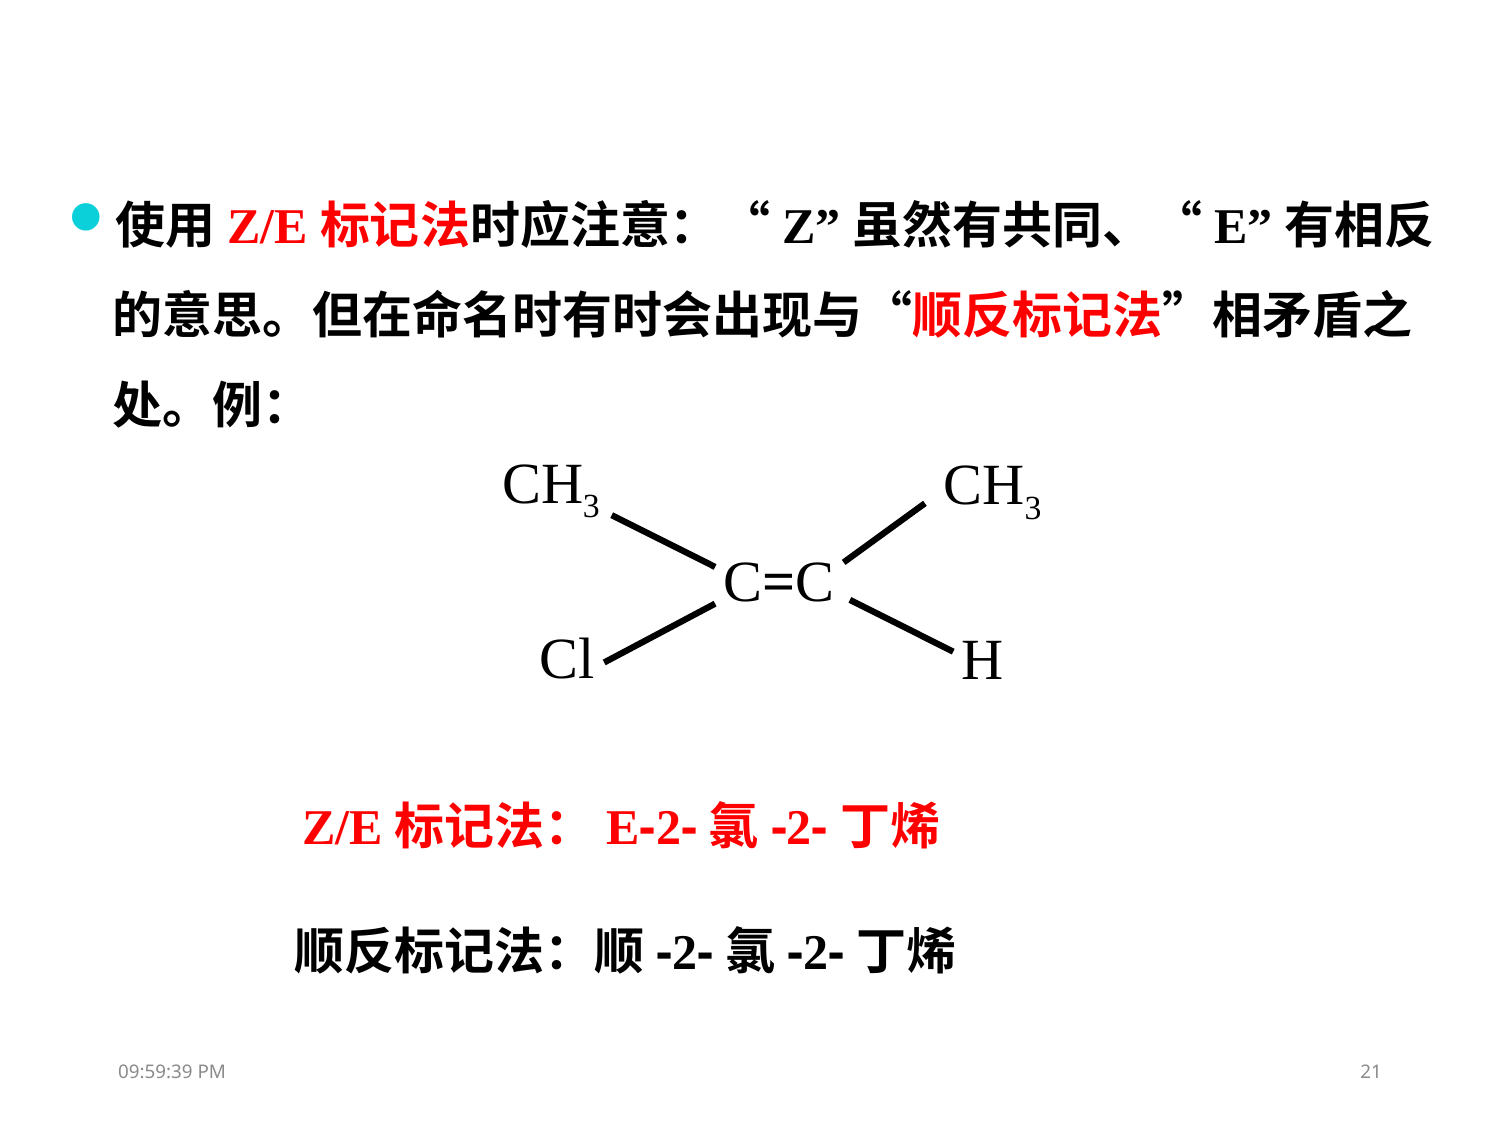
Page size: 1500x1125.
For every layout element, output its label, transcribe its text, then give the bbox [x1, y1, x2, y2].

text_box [487, 437, 1144, 700]
text_box 使用Z/E标记法时应注意：“Z”虽然有共同、“E”有相反的意思。但在命名时有时会出现与“顺反标记法”相矛盾之处。例： [53, 155, 1476, 363]
text_box 顺反标记法：顺-2-氯-2-丁烯 [279, 912, 1181, 988]
slide_number 21 [1059, 1042, 1397, 1103]
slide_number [103, 1042, 441, 1103]
text_box Z/E标记法：E-2-氯-2-丁烯 [287, 787, 1144, 863]
